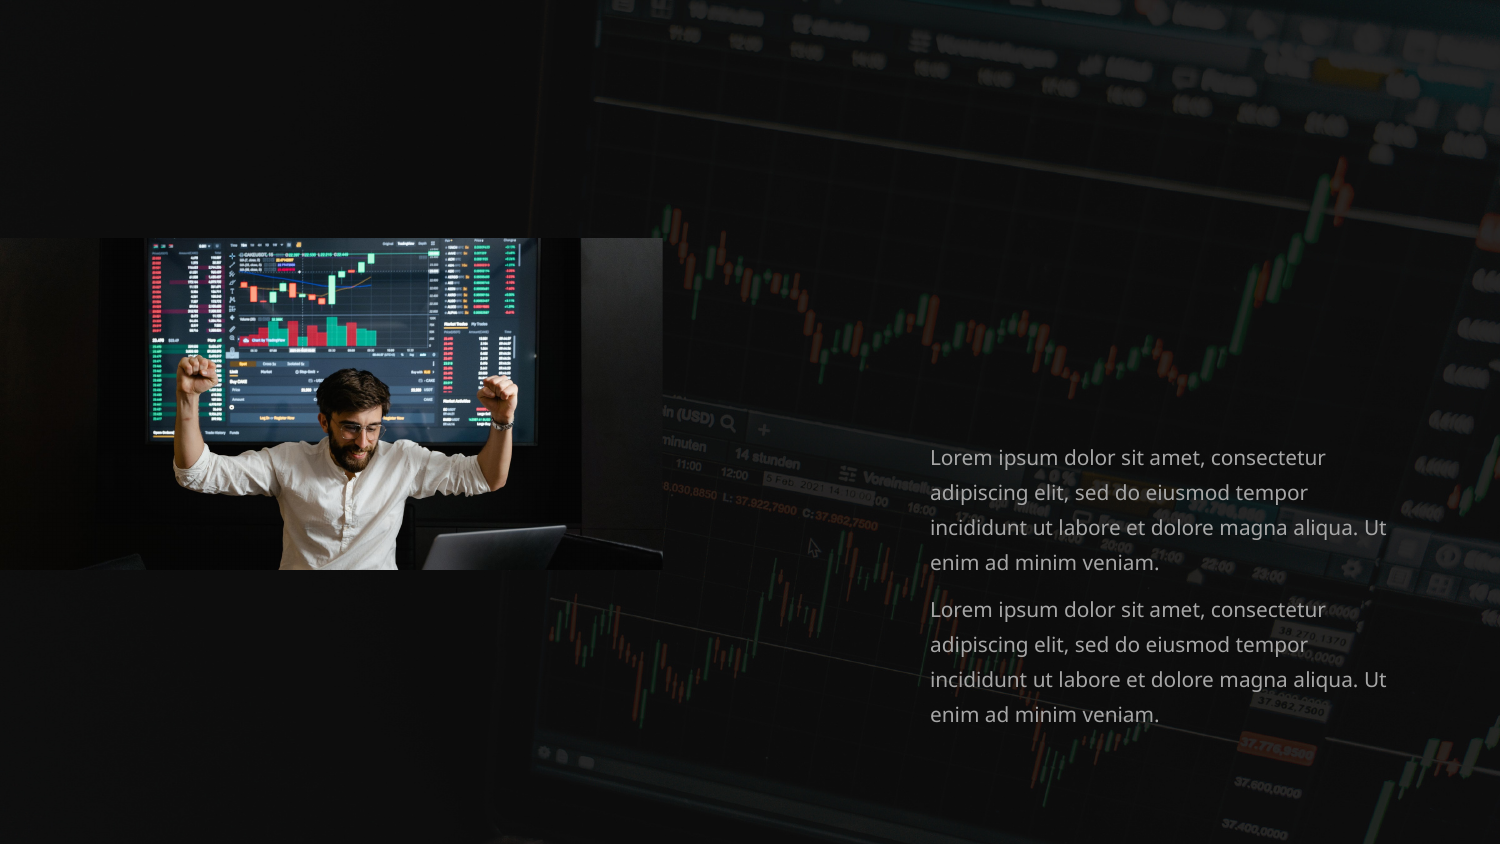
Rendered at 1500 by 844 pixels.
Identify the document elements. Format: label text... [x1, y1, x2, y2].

text_box [0, 238, 663, 570]
text_box Lorem ipsum dolor sit amet, consectetur adipiscing elit, sed do eiusmod tempor incididunt ut labore et dolore magna aliqua. Ut enim ad minim veniam. [930, 434, 1388, 575]
text_box [0, 0, 1500, 844]
text_box Lorem ipsum dolor sit amet, consectetur adipiscing elit, sed do eiusmod tempor incididunt ut labore et dolore magna aliqua. Ut enim ad minim veniam. [930, 586, 1388, 727]
